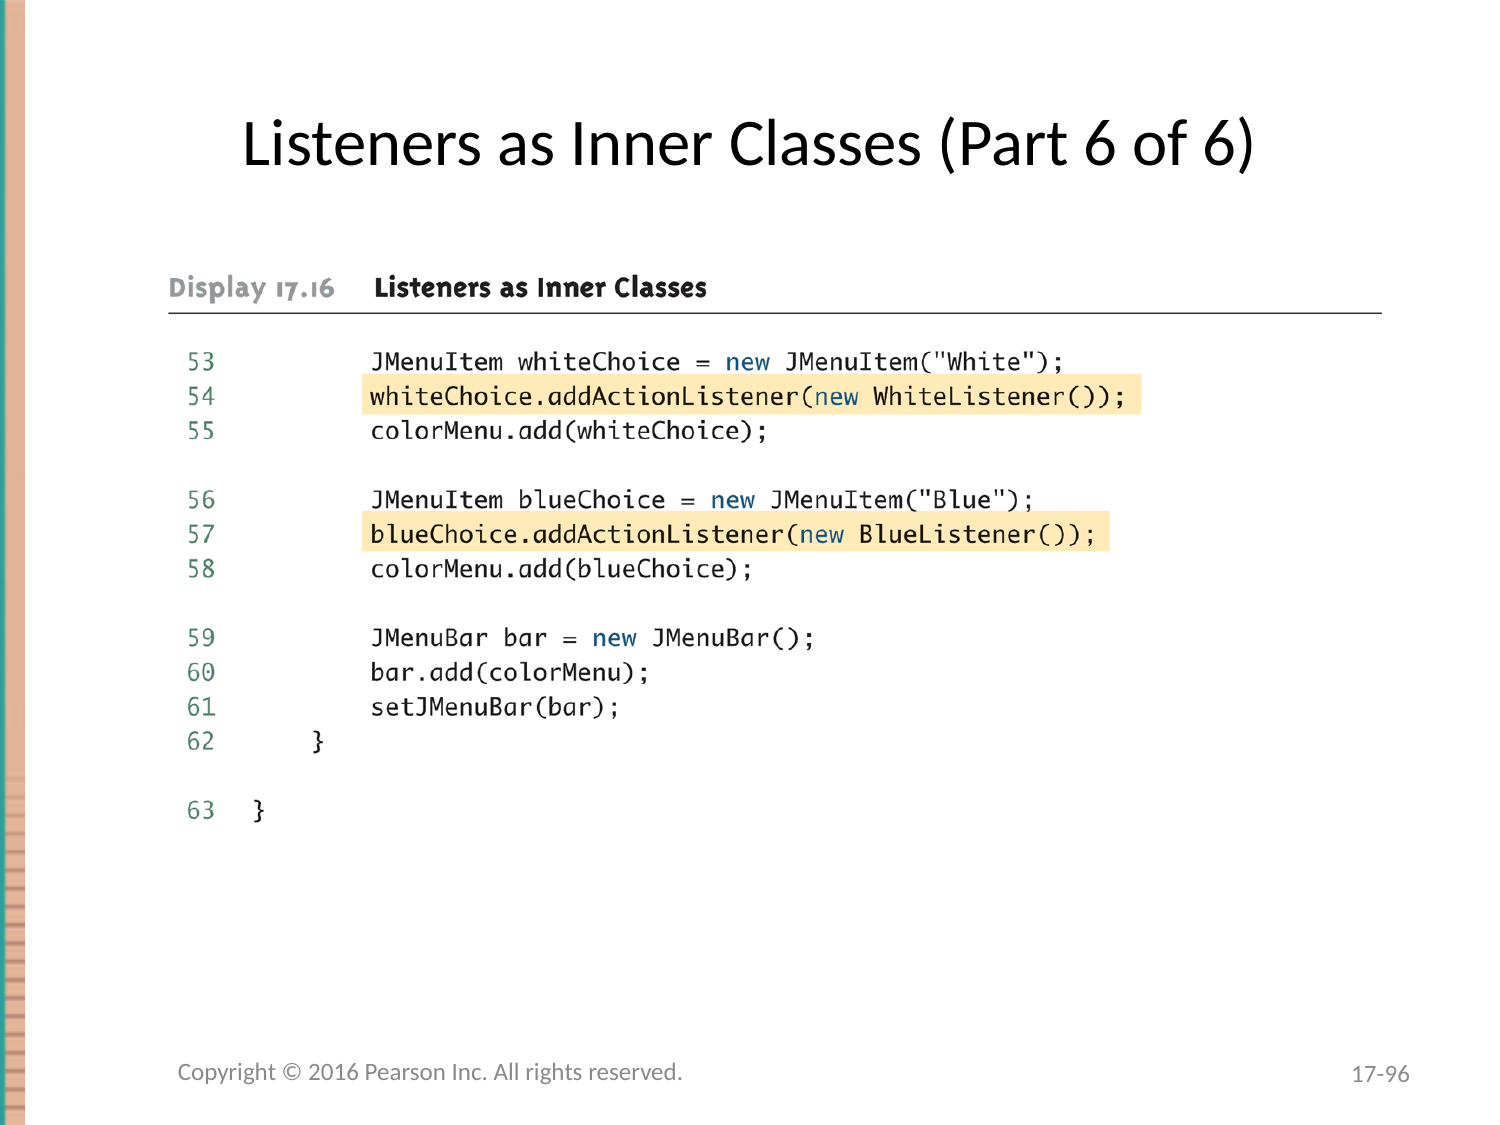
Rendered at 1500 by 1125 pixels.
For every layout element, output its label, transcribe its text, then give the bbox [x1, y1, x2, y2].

slide_number 17-96 [1074, 1042, 1425, 1103]
picture [137, 260, 1413, 836]
picture [0, 0, 25, 1125]
footer Copyright © 2016 Pearson Inc. All rights reserved. [75, 1040, 788, 1100]
title Listeners as Inner Classes (Part 6 of 6) [75, 45, 1425, 233]
